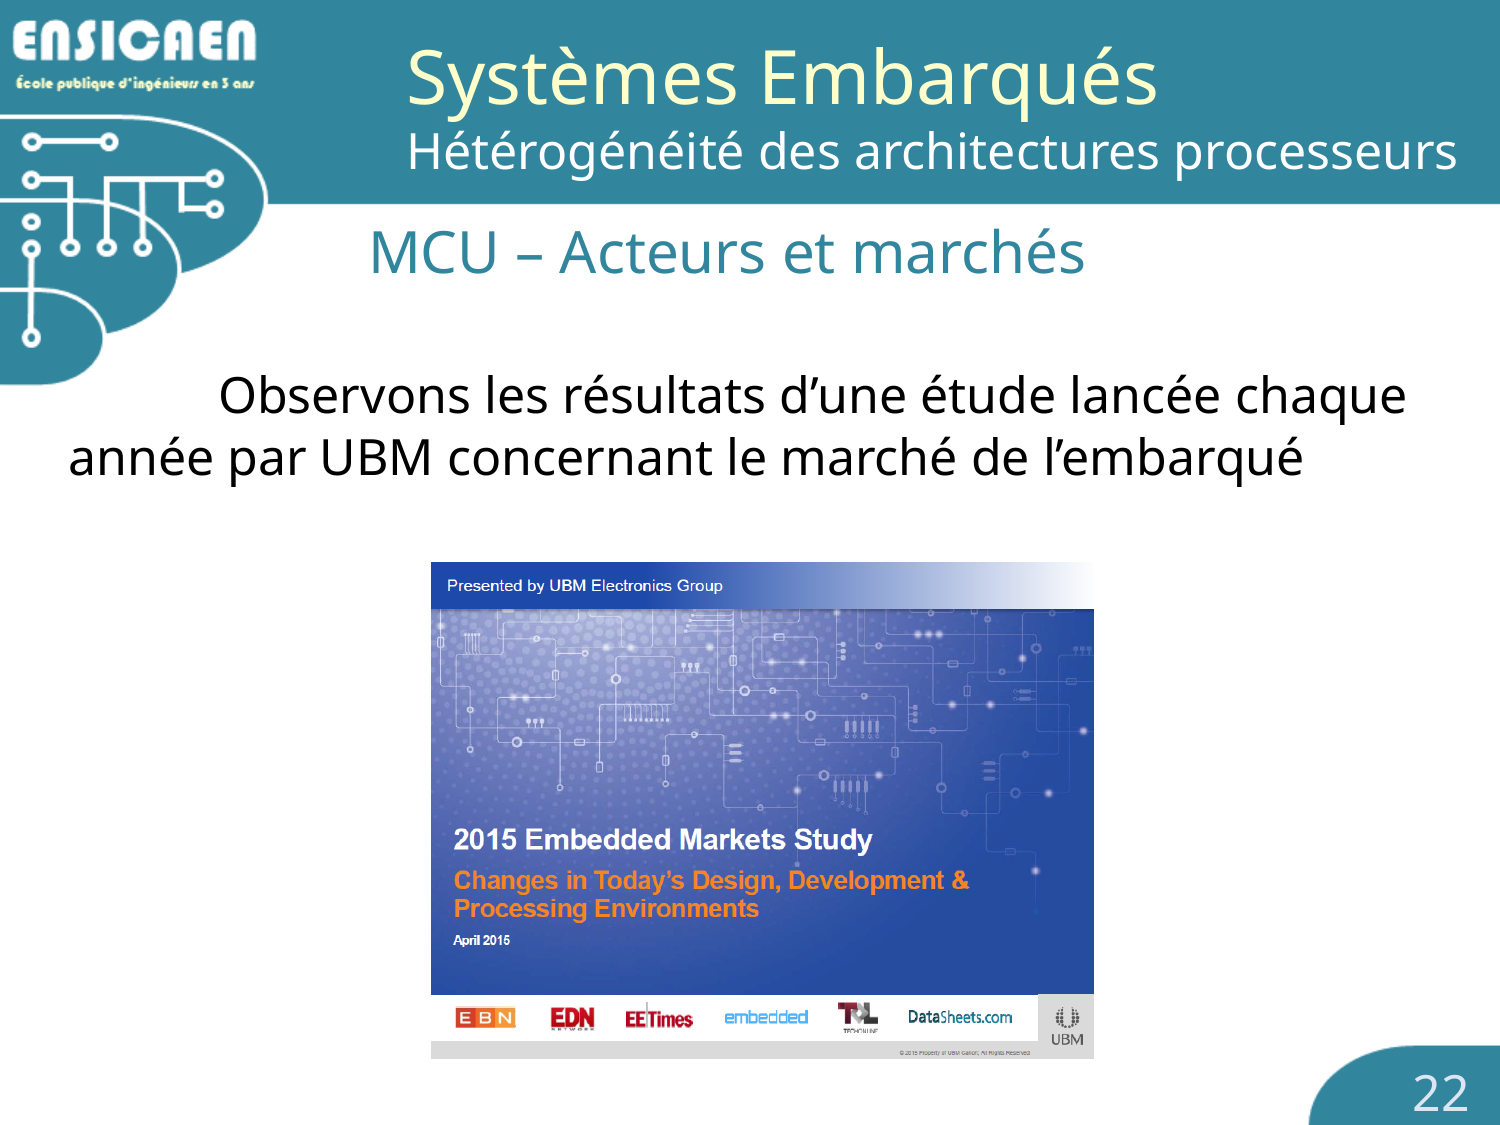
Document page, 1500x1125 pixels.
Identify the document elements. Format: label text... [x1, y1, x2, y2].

picture [0, 0, 1500, 1125]
title Systèmes Embarqués Hétérogénéité des architectures processeurs [391, 0, 1500, 209]
slide_number 22 [1396, 1065, 1498, 1125]
text_box MCU – Acteurs et marchés Observons les résultats d’une étude lancée chaque année par UBM concernant le marché de l’embarqué [53, 208, 1447, 439]
